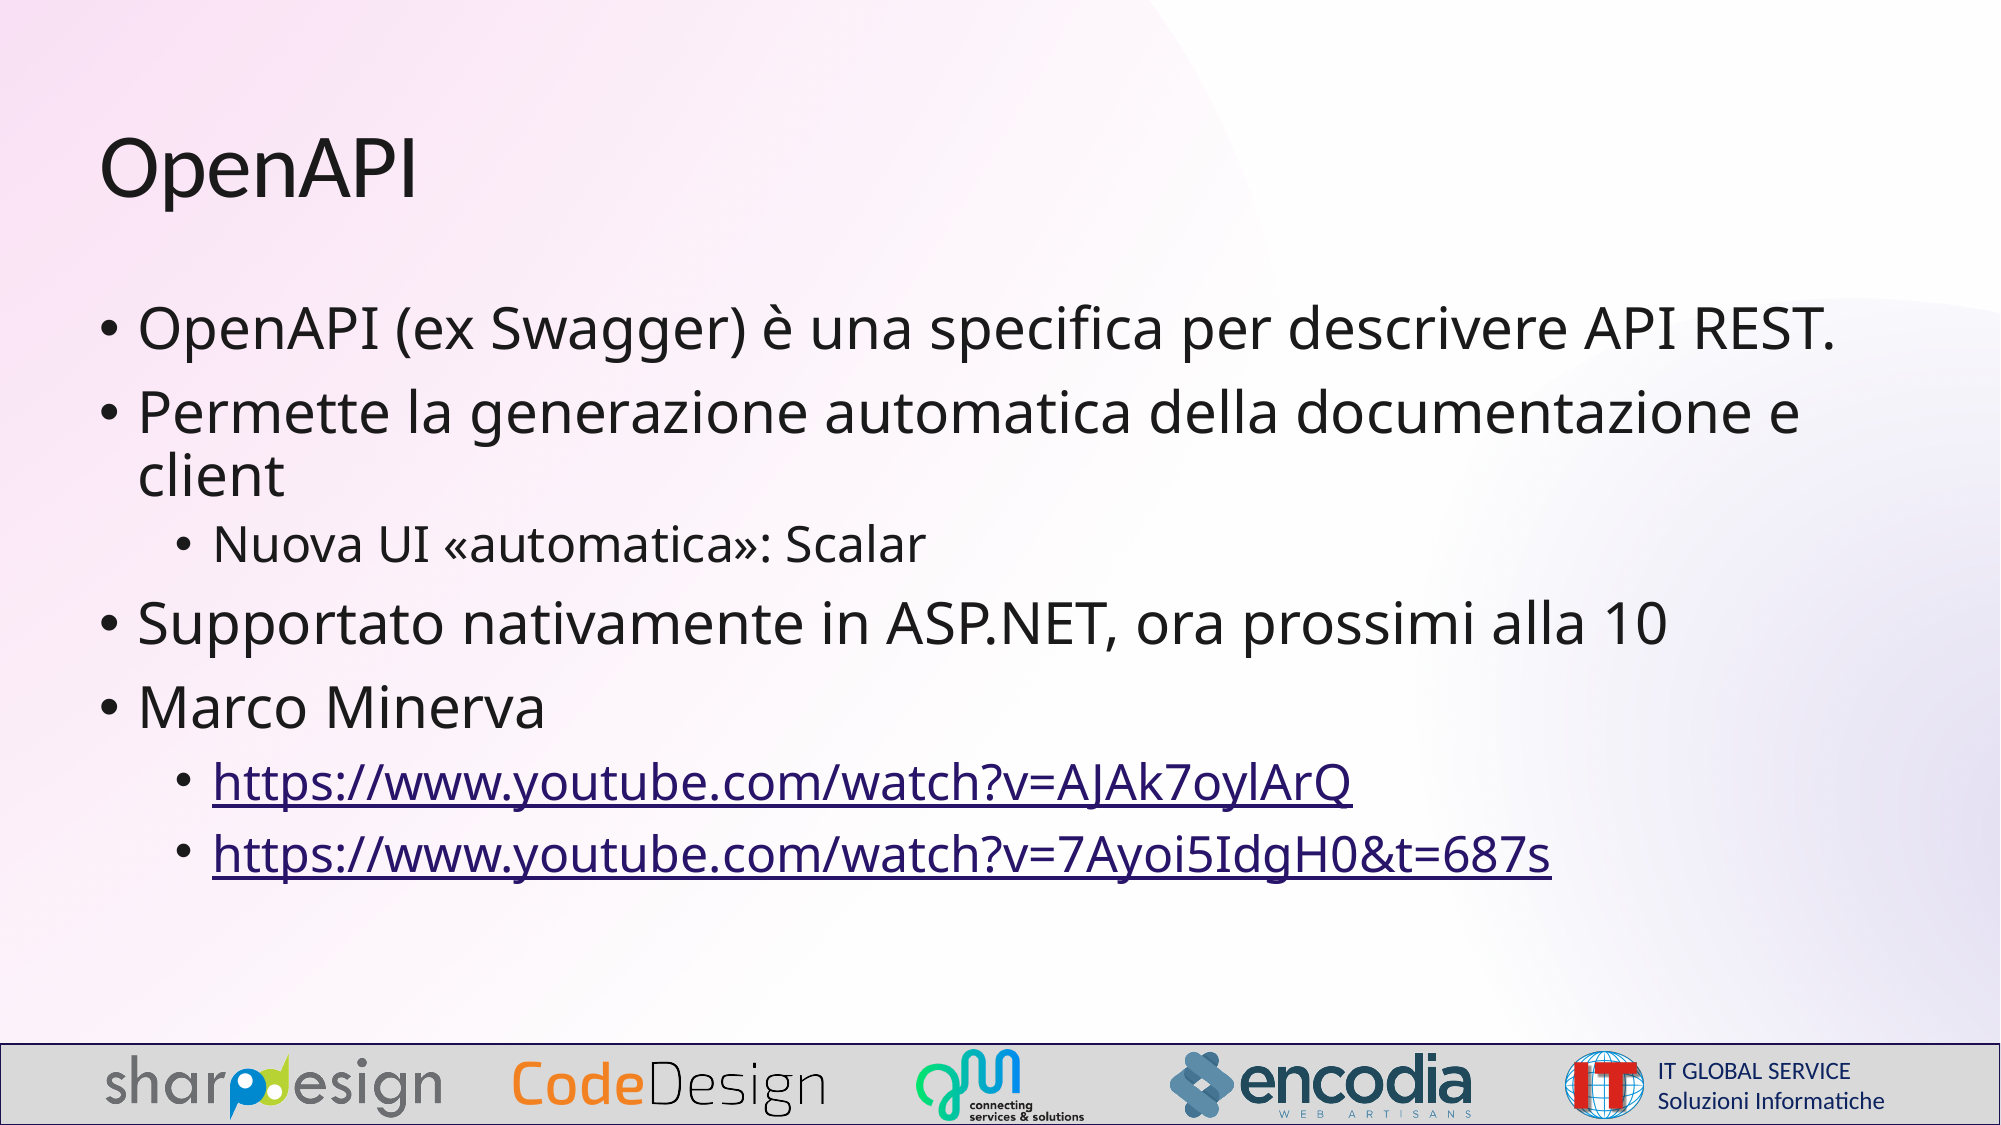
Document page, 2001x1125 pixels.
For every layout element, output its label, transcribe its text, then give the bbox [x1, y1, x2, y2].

title OpenAPI [99, 99, 1900, 235]
picture [1167, 1045, 1482, 1125]
picture [0, 0, 2001, 1043]
picture [92, 1048, 450, 1123]
picture [916, 1049, 1084, 1121]
picture [507, 1055, 830, 1123]
list OpenAPI (ex Swagger) è una specifica per descrivere API REST. Permette la generazione automatica della documentazione e client Nuova UI «automatica»: Scalar Supportato nativamente in ASP.NET, ora prossimi alla 10 Marco Minerva https://www.youtube.com/watch?v=AJAk7oylArQ https://www.youtube.com/watch?v=7Ayoi5IdgH0&t=687s [99, 299, 1900, 1025]
picture [1565, 1051, 1644, 1119]
